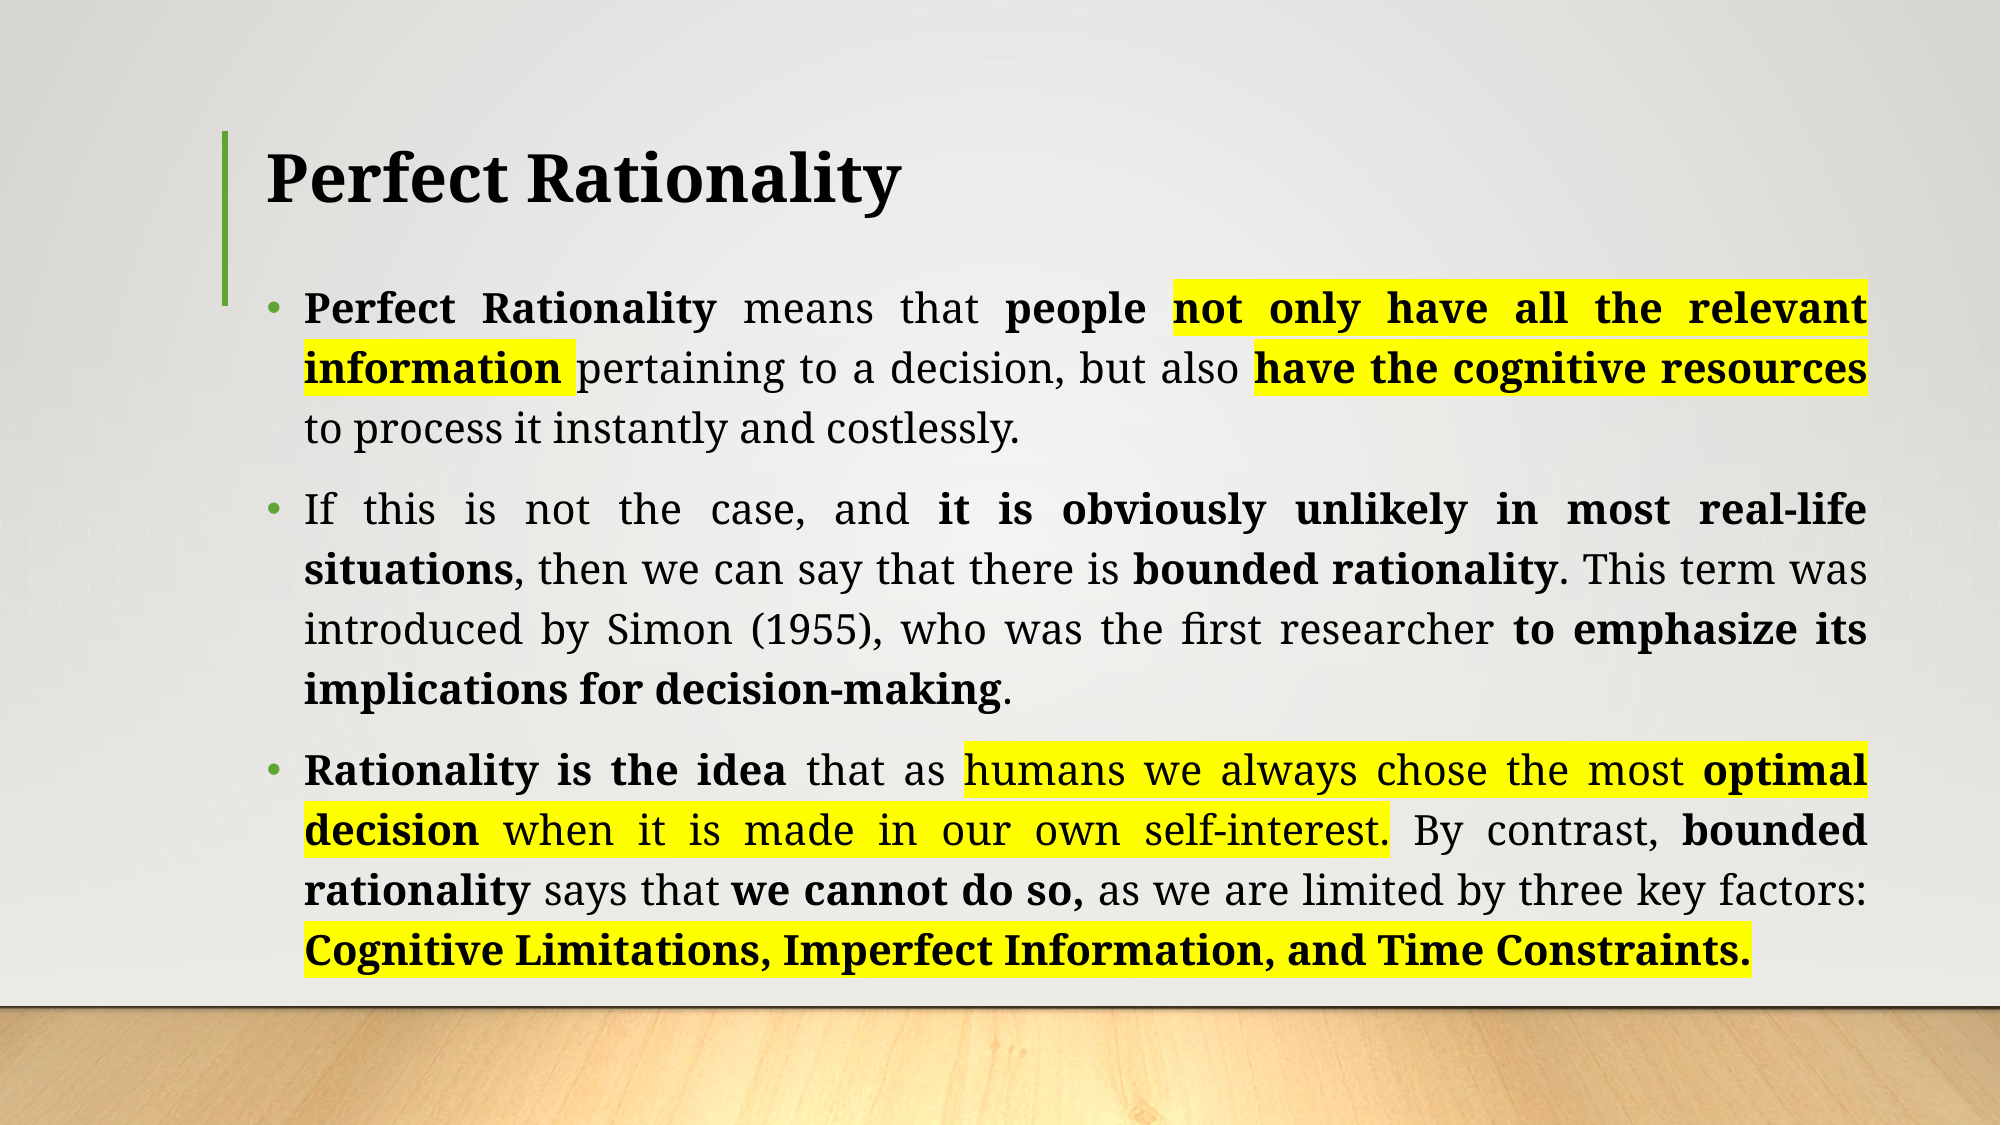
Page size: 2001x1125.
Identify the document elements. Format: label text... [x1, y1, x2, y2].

title Perfect Rationality [251, 131, 1814, 264]
picture [0, 1006, 2000, 1125]
list Perfect Rationality means that people not only have all the relevant information pertaining to a decision, but also have the cognitive resources to process it instantly and costlessly. If this is not the case, and it is obviously unlikely in most real-life situations, then we can say that there is bounded rationality. This term was introduced by Simon (1955), who was the first researcher to emphasize its implications for decision-making. Rationality is the idea that as humans we always chose the most optimal decision when it is made in our own self-interest. By contrast, bounded rationality says that we cannot do so, as we are limited by three key factors: Cognitive Limitations, Imperfect Information, and Time Constraints. [251, 264, 1883, 1003]
